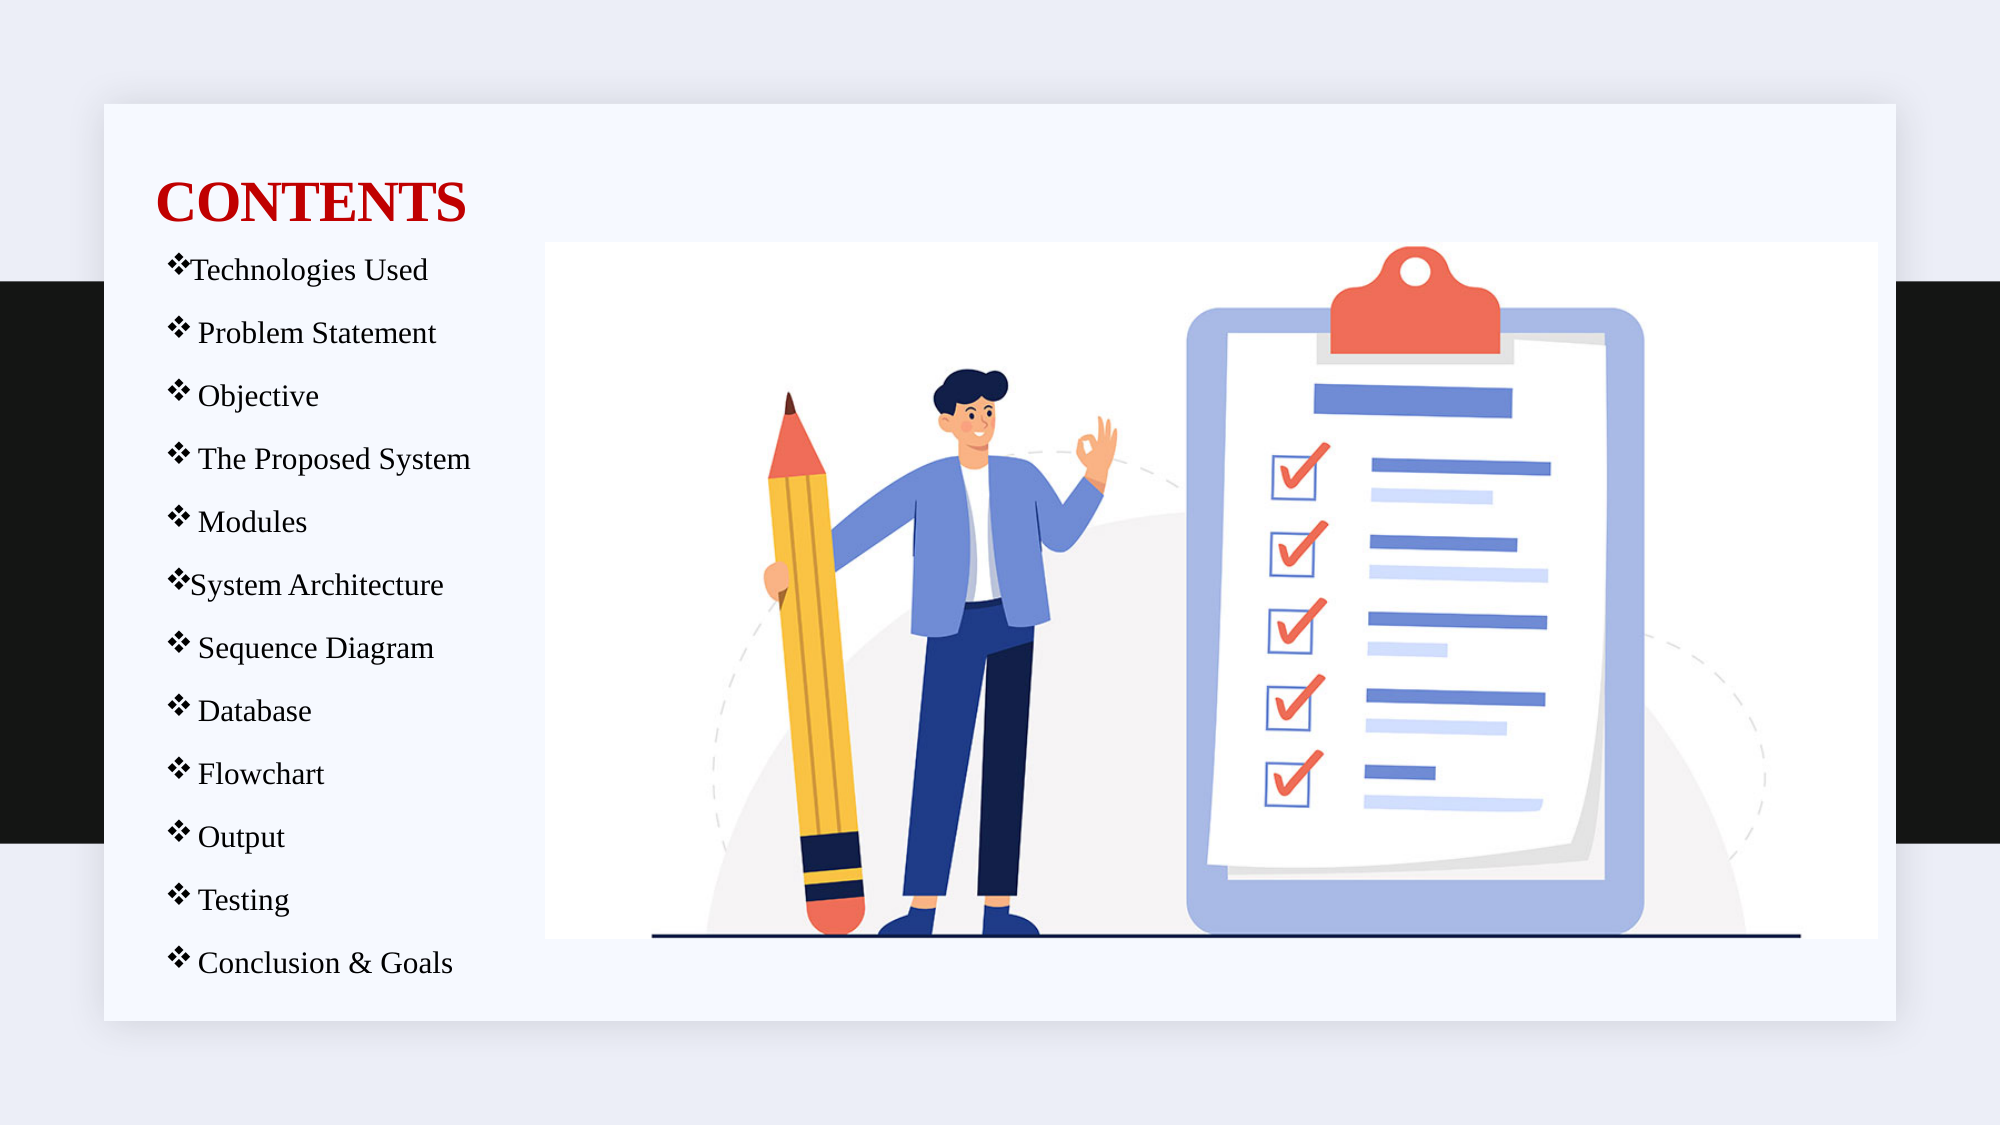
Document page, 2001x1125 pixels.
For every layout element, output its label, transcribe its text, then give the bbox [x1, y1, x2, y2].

picture [545, 241, 1878, 940]
list Technologies Used Problem Statement Objective The Proposed System Modules System Architecture Sequence Diagram Database Flowchart Output Testing Conclusion & Goals [165, 242, 603, 990]
title CONTENTS [140, 162, 1860, 243]
